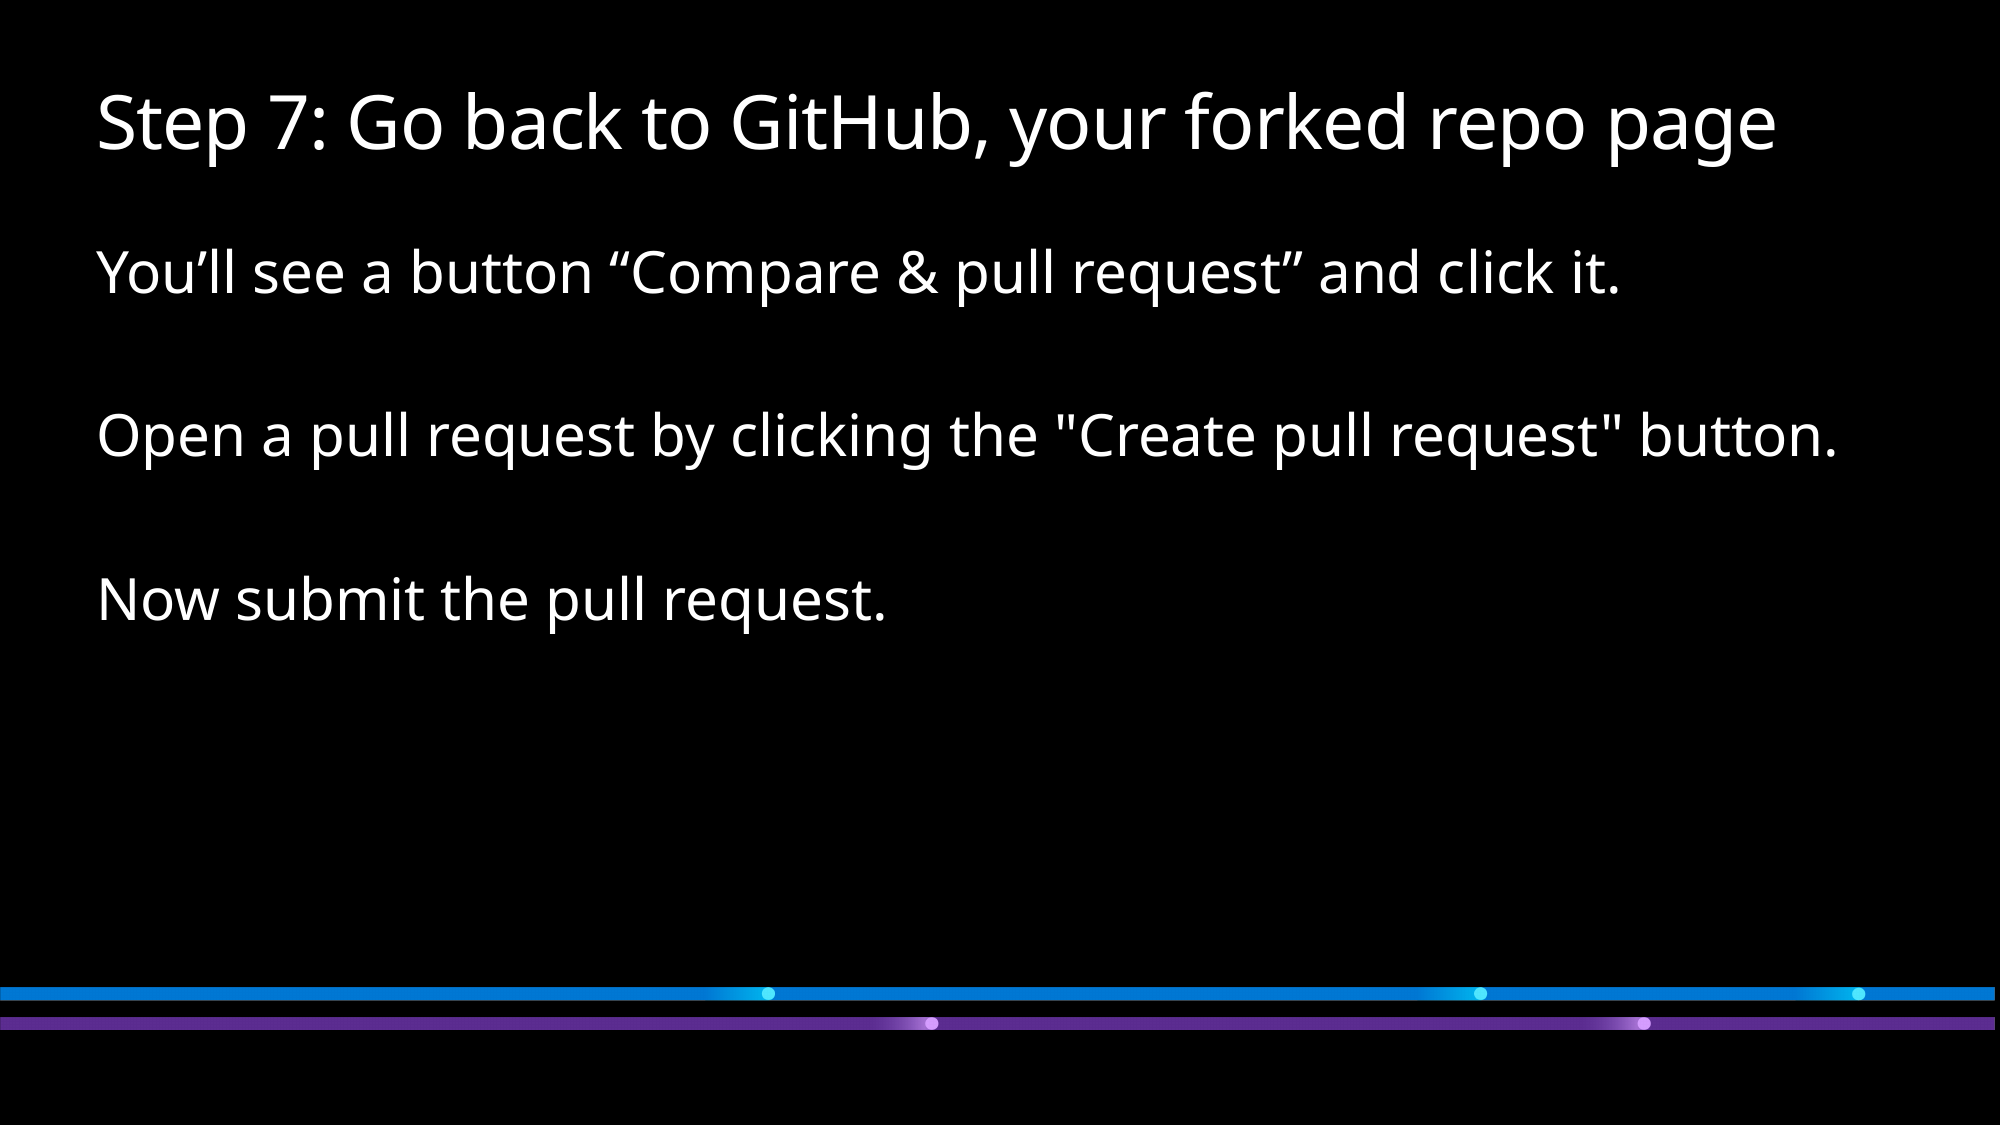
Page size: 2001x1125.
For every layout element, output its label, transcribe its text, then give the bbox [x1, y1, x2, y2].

title Step 7: Go back to GitHub, your forked repo page [96, 75, 1904, 166]
list You’ll see a button “Compare & pull request” and click it. Open a pull request by clicking the "Create pull request" button. Now submit the pull request. [96, 235, 1904, 730]
picture [0, 987, 2000, 1030]
